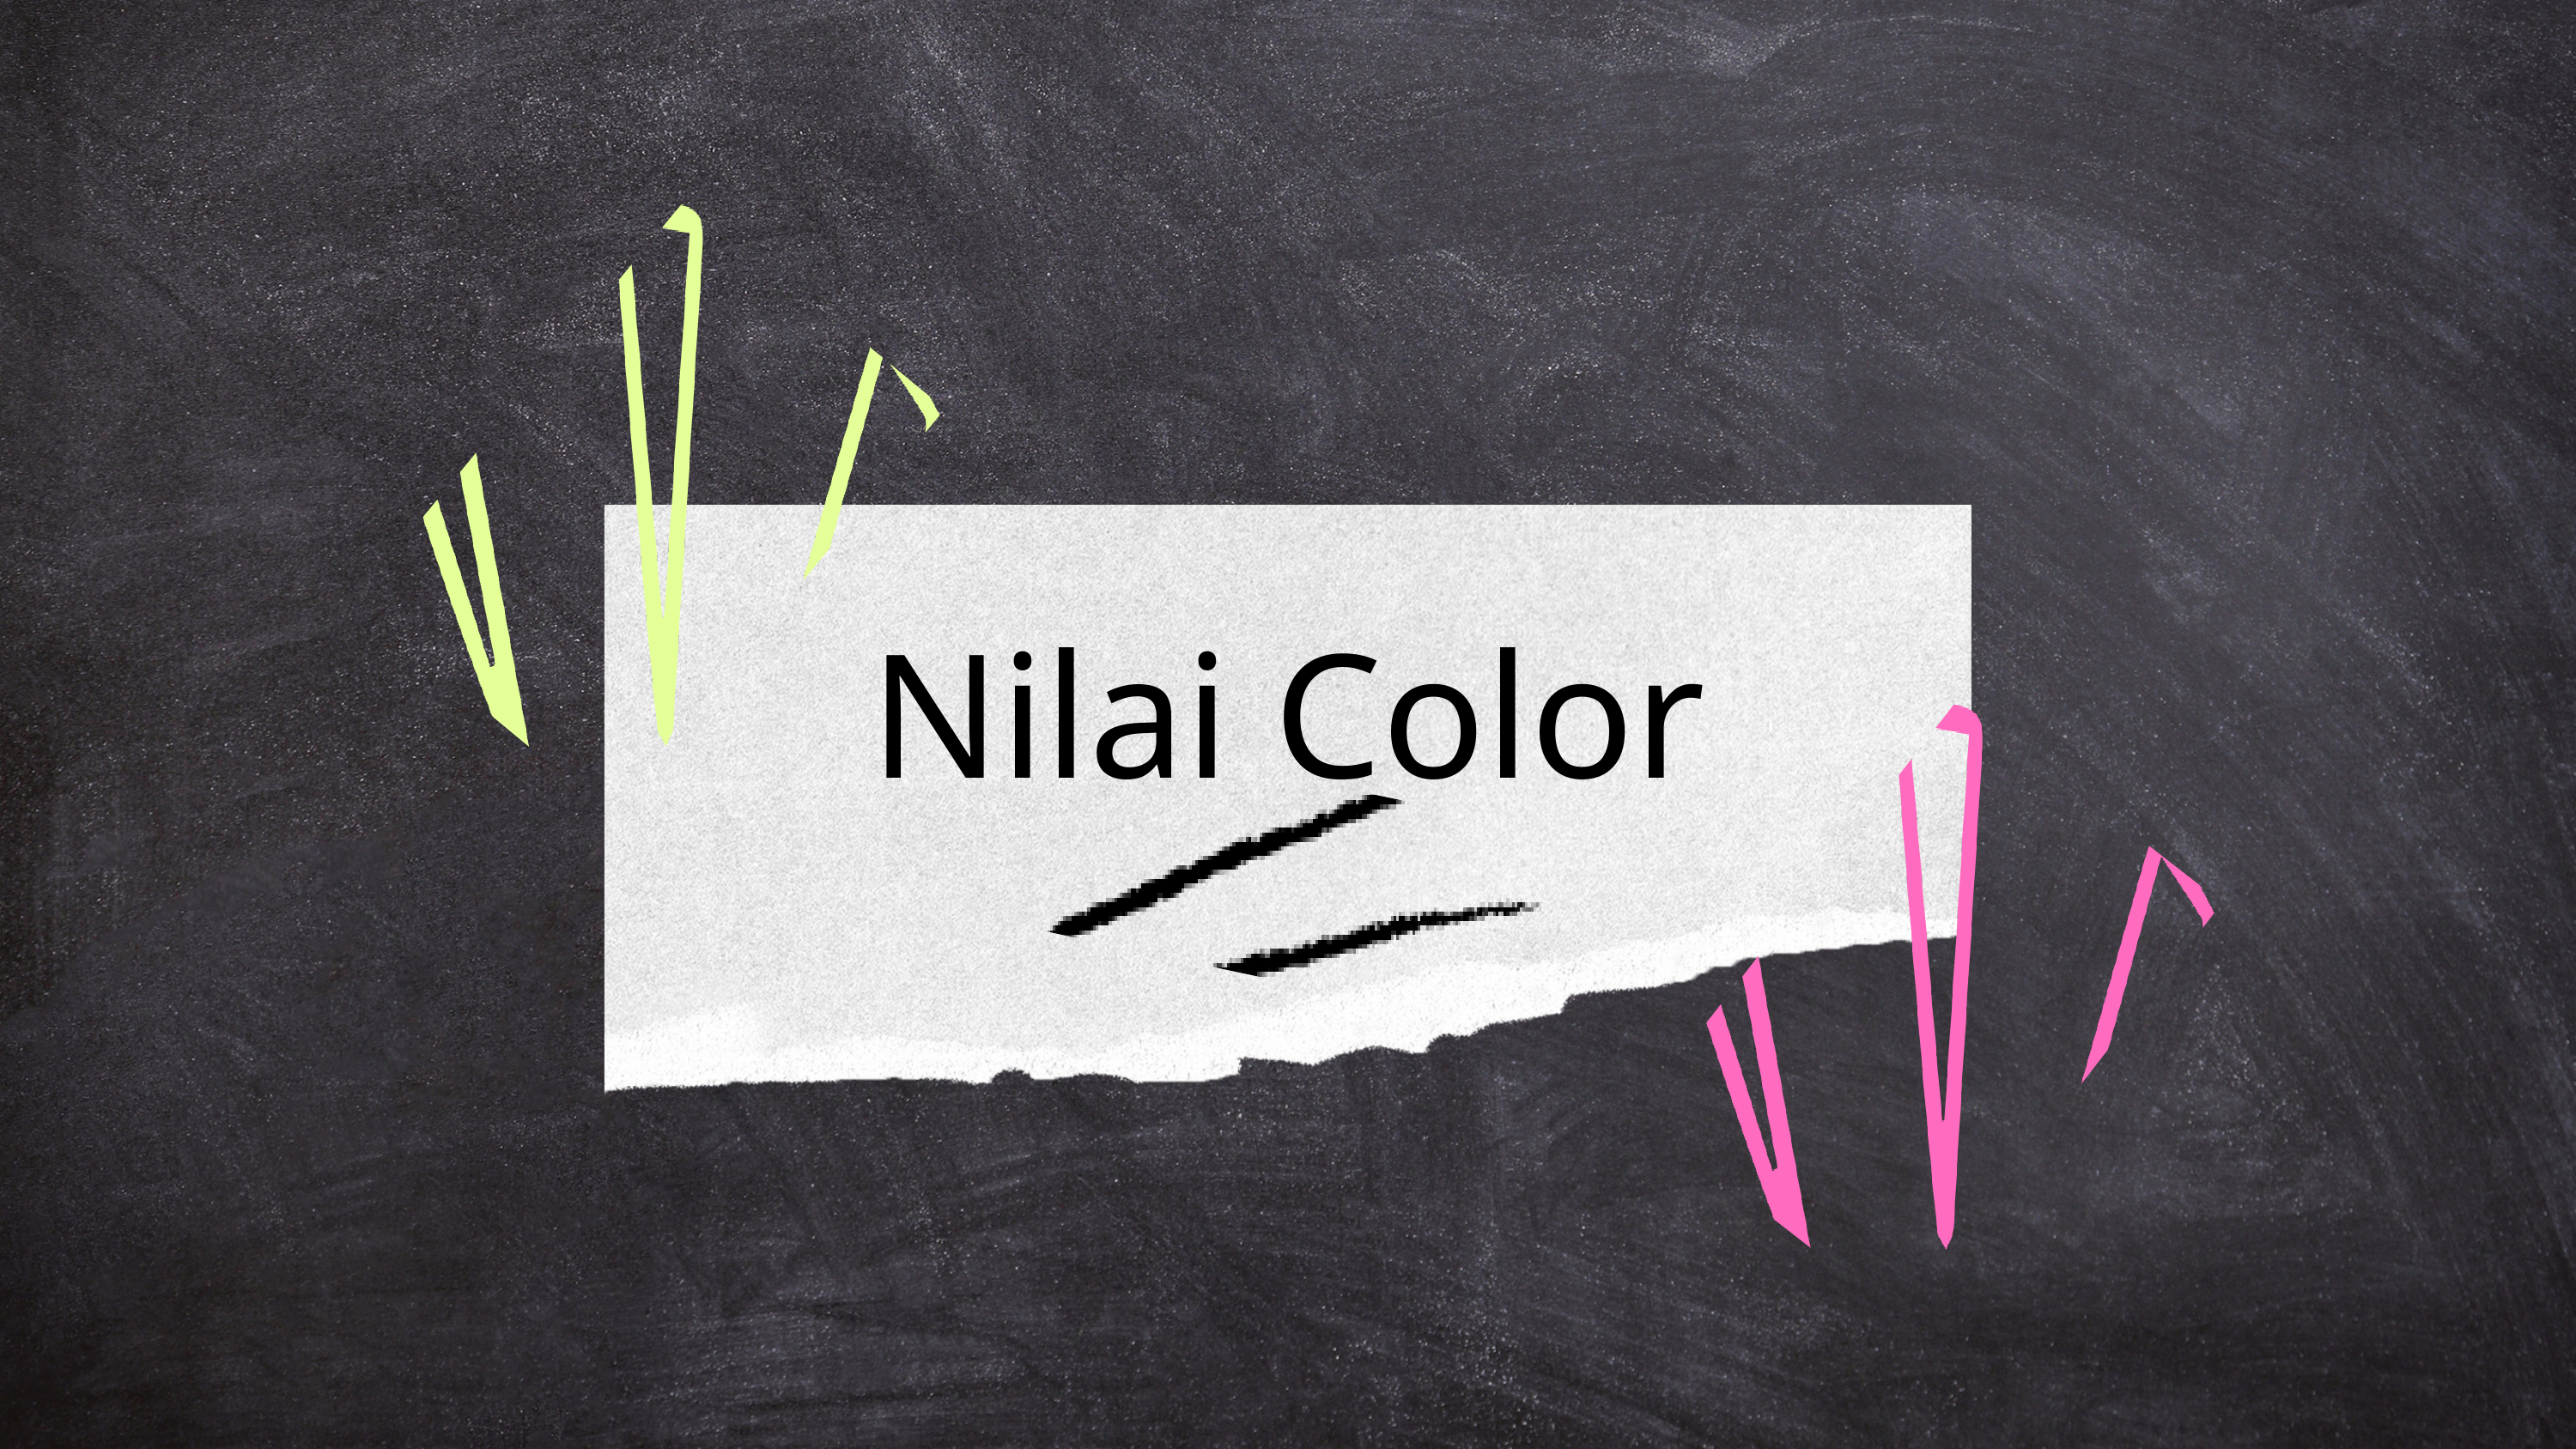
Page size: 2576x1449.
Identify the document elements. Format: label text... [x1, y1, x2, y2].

text_box [604, 813, 1868, 1107]
text_box [353, 197, 945, 738]
text_box [878, 813, 1698, 1062]
text_box [1637, 698, 2222, 1318]
text_box Nilai Color [519, 671, 2057, 813]
text_box [729, 505, 1972, 671]
text_box [0, 0, 2576, 1449]
